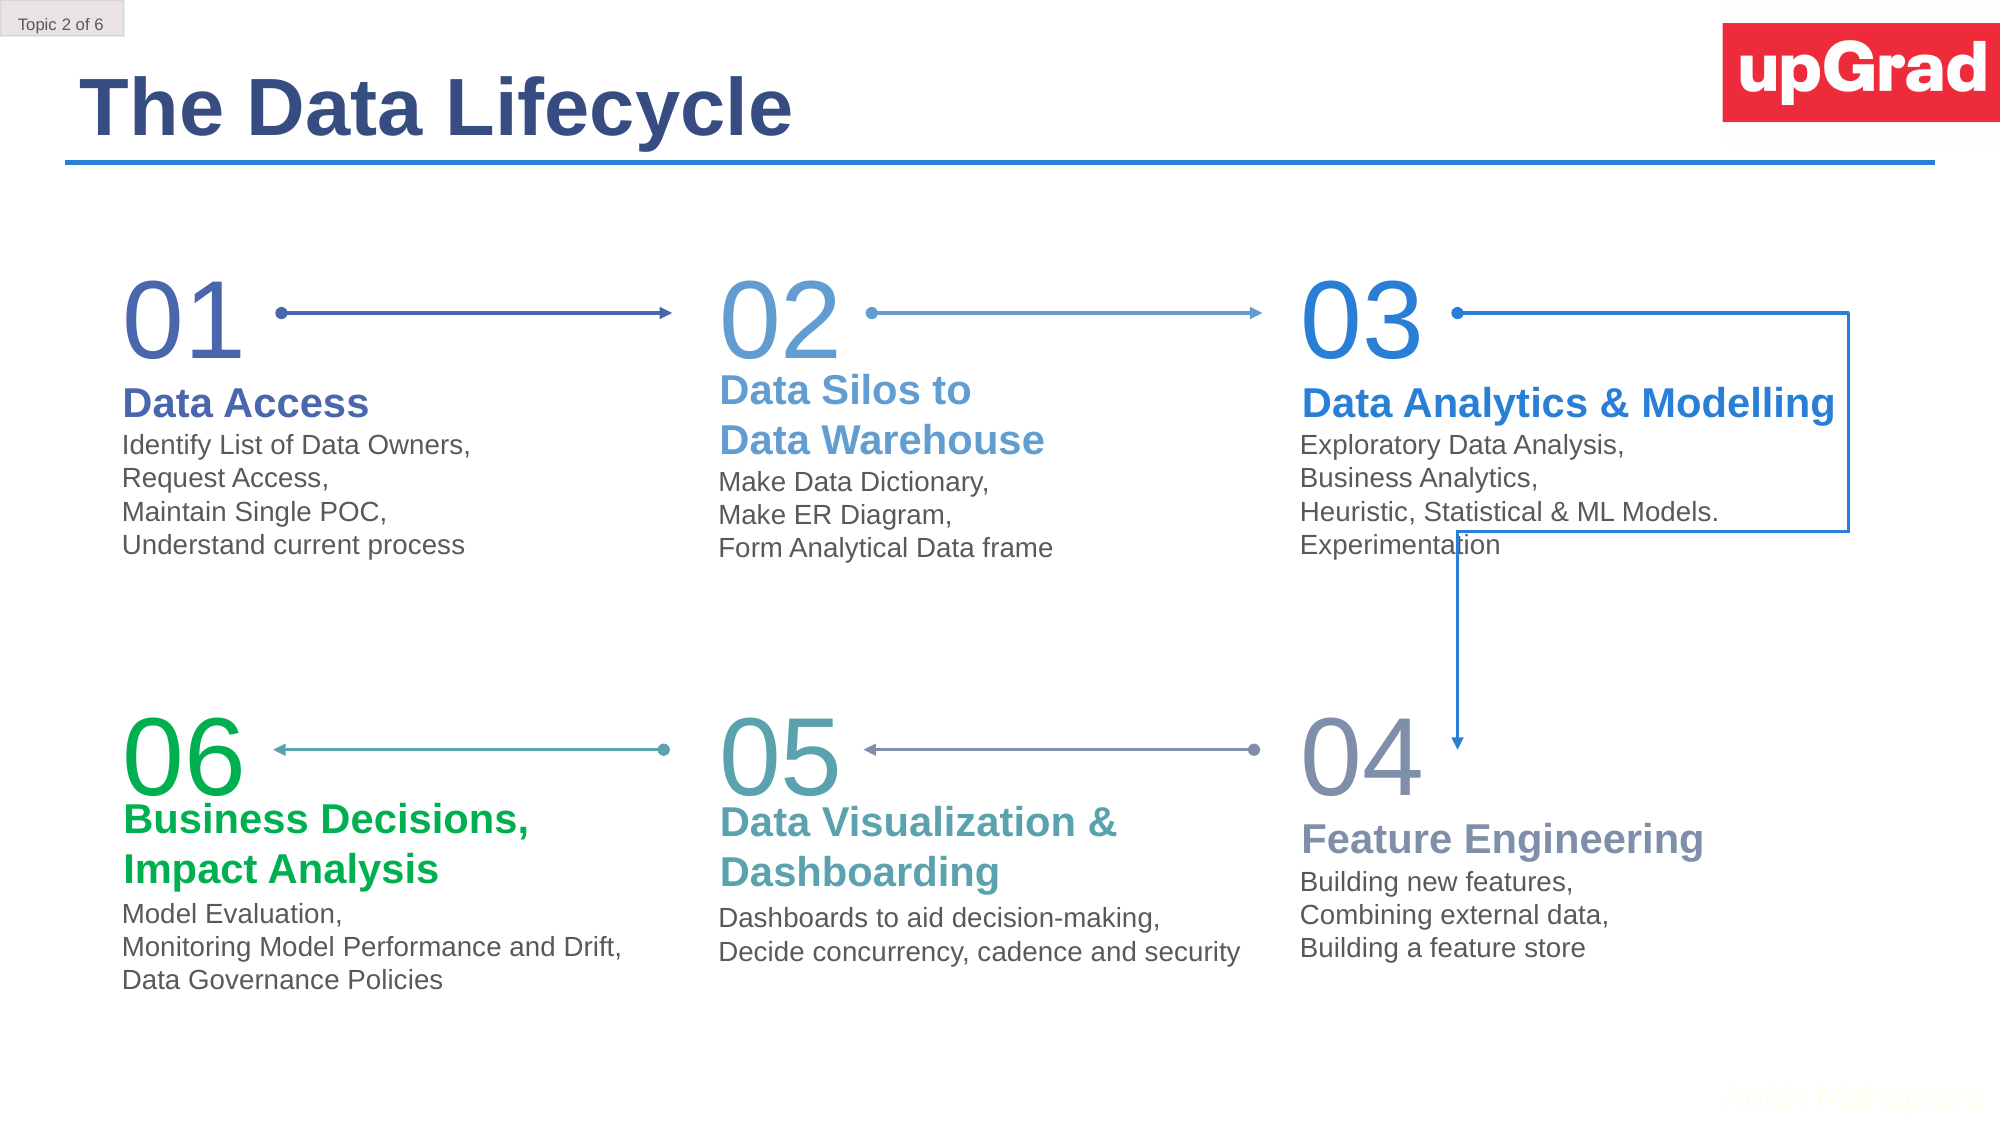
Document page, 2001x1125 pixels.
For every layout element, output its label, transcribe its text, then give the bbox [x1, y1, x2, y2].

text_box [121, 790, 658, 997]
text_box The Data Lifecycle [65, 46, 1113, 159]
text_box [718, 362, 1164, 598]
text_box 01 [122, 247, 247, 375]
text_box 04 [1300, 684, 1425, 811]
picture [1722, 0, 2000, 146]
text_box 02 [718, 247, 843, 362]
text_box 06 [122, 684, 247, 790]
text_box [1300, 811, 1806, 965]
text_box Topic 2 of 6 [3, 0, 122, 42]
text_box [121, 375, 631, 562]
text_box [1434, 335, 1872, 727]
text_box 05 [718, 684, 843, 794]
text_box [1300, 375, 1434, 562]
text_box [718, 794, 1255, 968]
text_box 03 [1300, 247, 1425, 375]
